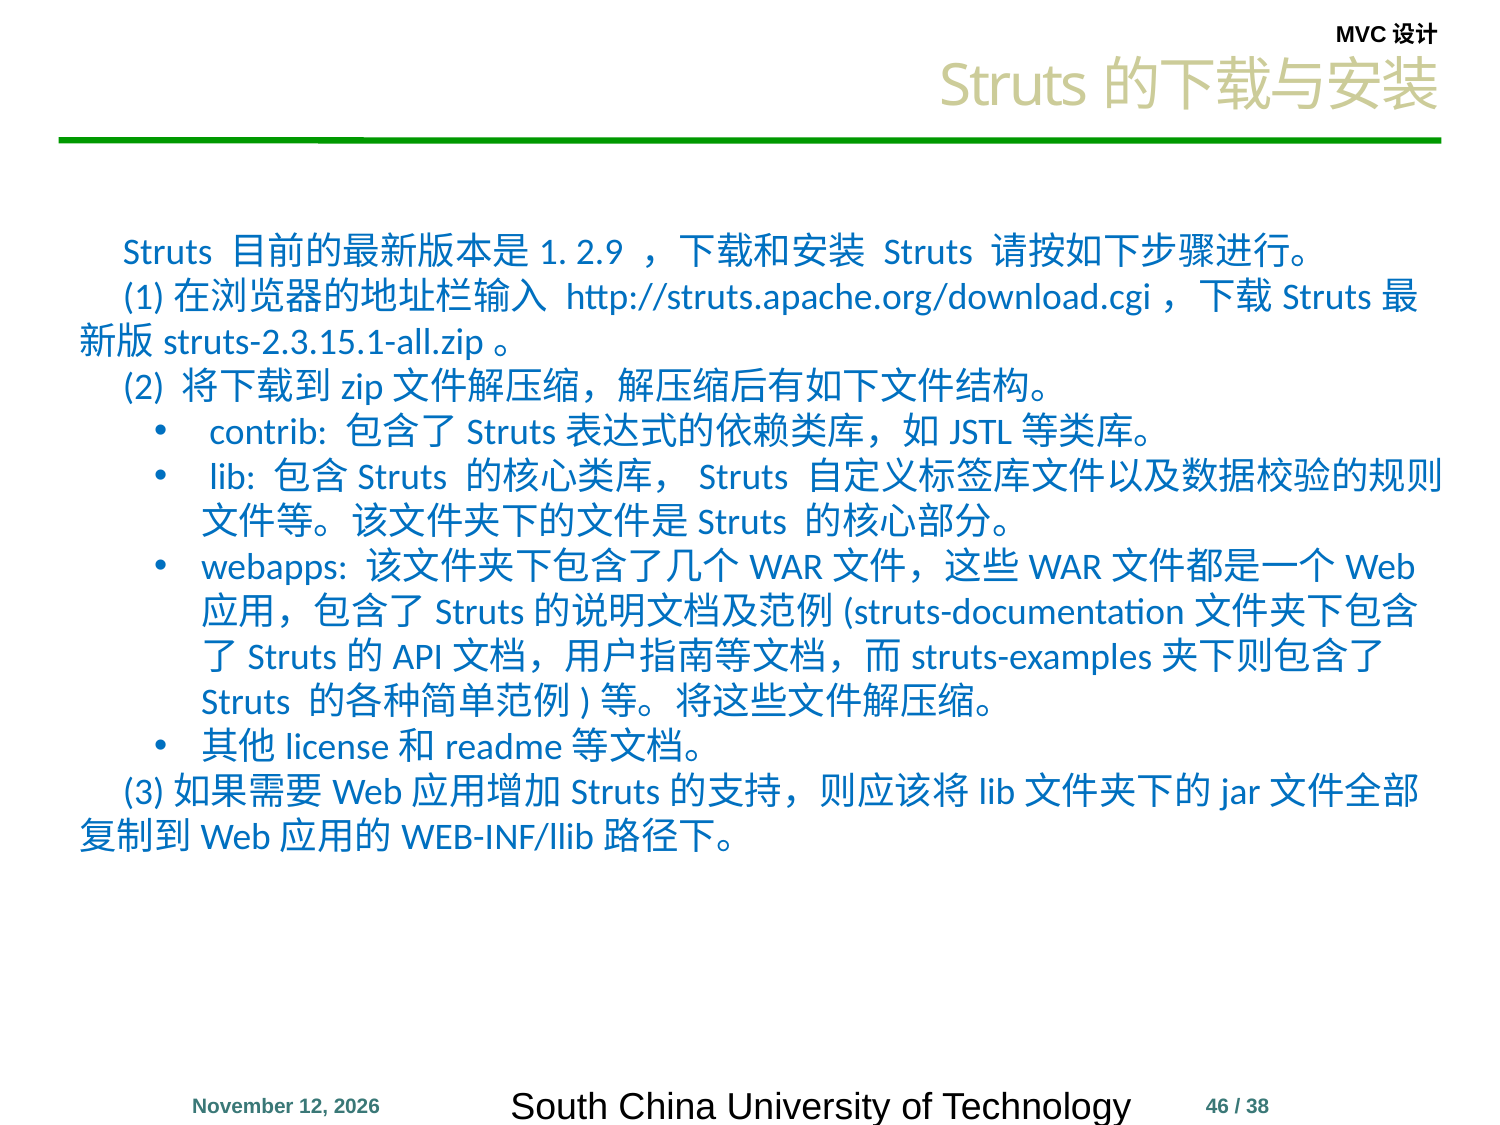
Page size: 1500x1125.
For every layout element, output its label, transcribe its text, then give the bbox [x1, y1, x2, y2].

text_box Struts 目前的最新版本是1. 2.9 ，下载和安装 Struts 请按如下步骤进行。 (1)在浏览器的地址栏输入 http://struts.apache.org/download.cgi，下载Struts最新版struts-2.3.15.1-all.zip。 (2) 将下载到zip文件解压缩，解压缩后有如下文件结构。 contrib: 包含了Struts表达式的依赖类库，如JSTL等类库。 lib: 包含Struts 的核心类库，Struts 自定义标签库文件以及数据校验的规则文件等。该文件夹下的文件是Struts 的核心部分。 webapps: 该文件夹下包含了几个WAR文件，这些WAR文件都是一个Web应用，包含了Struts的说明文档及范例(struts-documentation文件夹下包含了Struts的API文档，用户指南等文档，而struts-examples夹下则包含了Struts 的各种简单范例)等。将这些文件解压缩。 其他license和readme等文档。 (3)如果需要Web应用增加Struts的支持，则应该将lib文件夹下的jar文件全部复制到Web应用的WEB-INF/llib路径下。 [64, 219, 1461, 864]
title Struts的下载与安装 [64, 55, 1440, 219]
